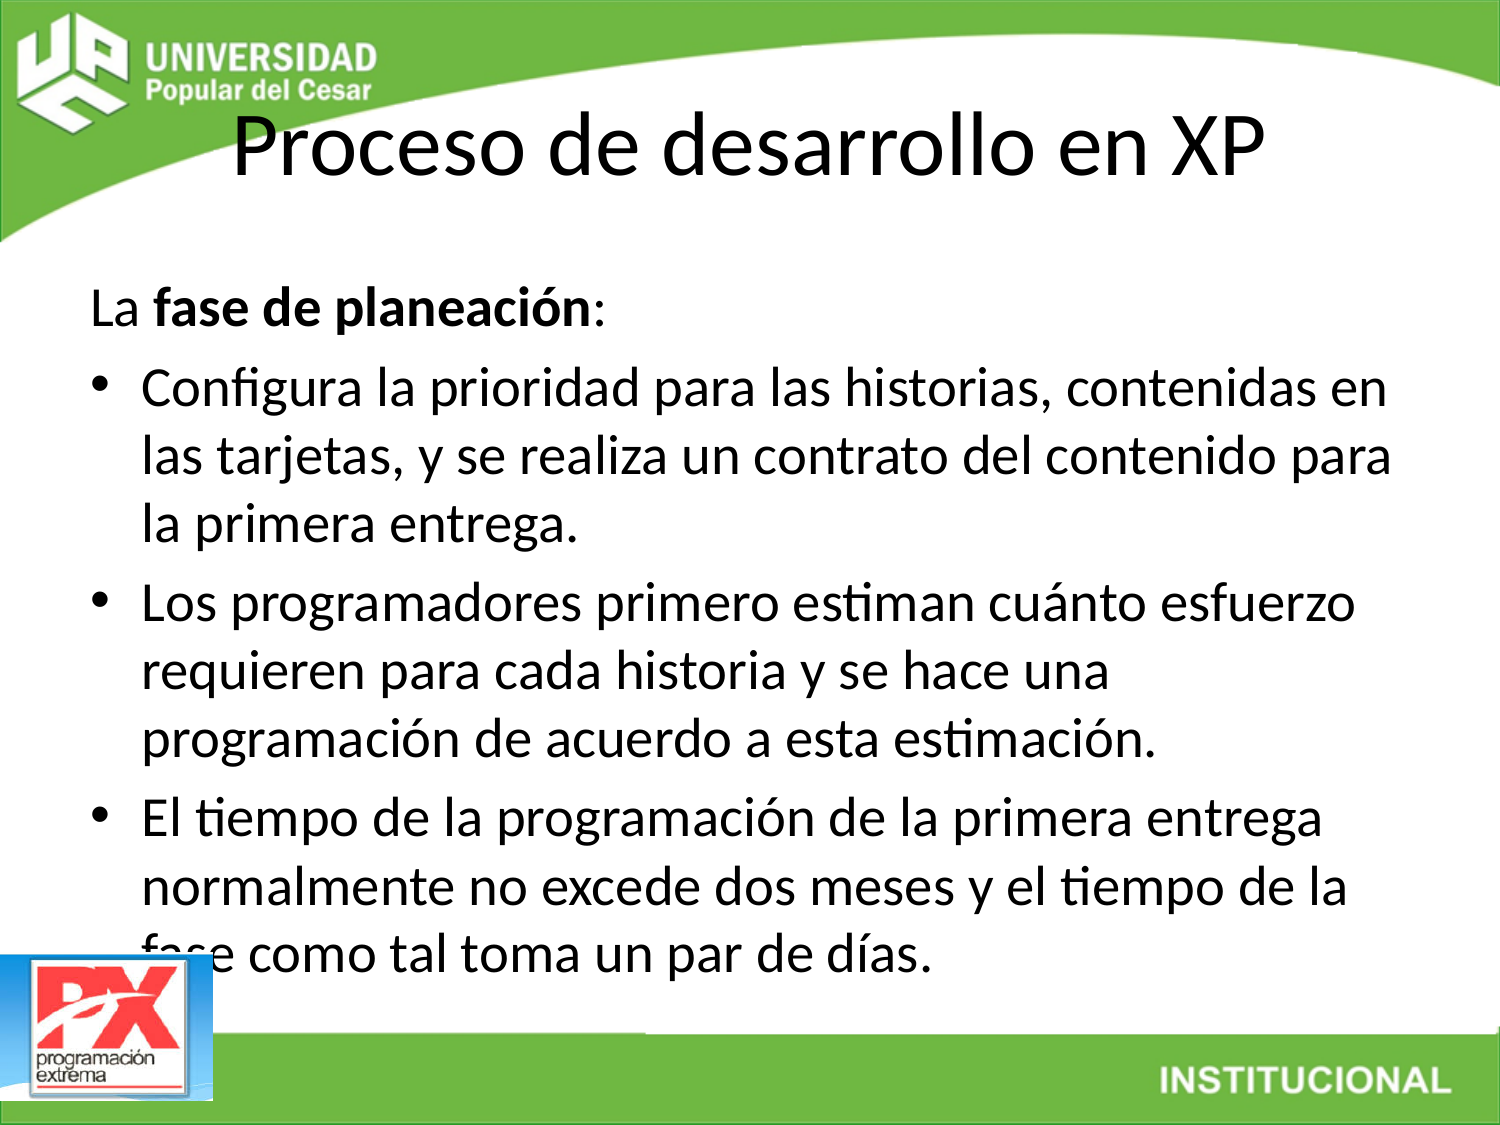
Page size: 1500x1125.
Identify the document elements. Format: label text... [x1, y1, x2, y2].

picture [0, 0, 1500, 1125]
list La fase de planeación: Configura la prioridad para las historias, contenidas en las tarjetas, y se realiza un contrato del contenido para la primera entrega. Los programadores primero estiman cuánto esfuerzo requieren para cada historia y se hace una programación de acuerdo a esta estimación. El tiempo de la programación de la primera entrega normalmente no excede dos meses y el tiempo de la fase como tal toma un par de días. [75, 262, 1425, 1005]
title Proceso de desarrollo en XP [75, 45, 1425, 233]
